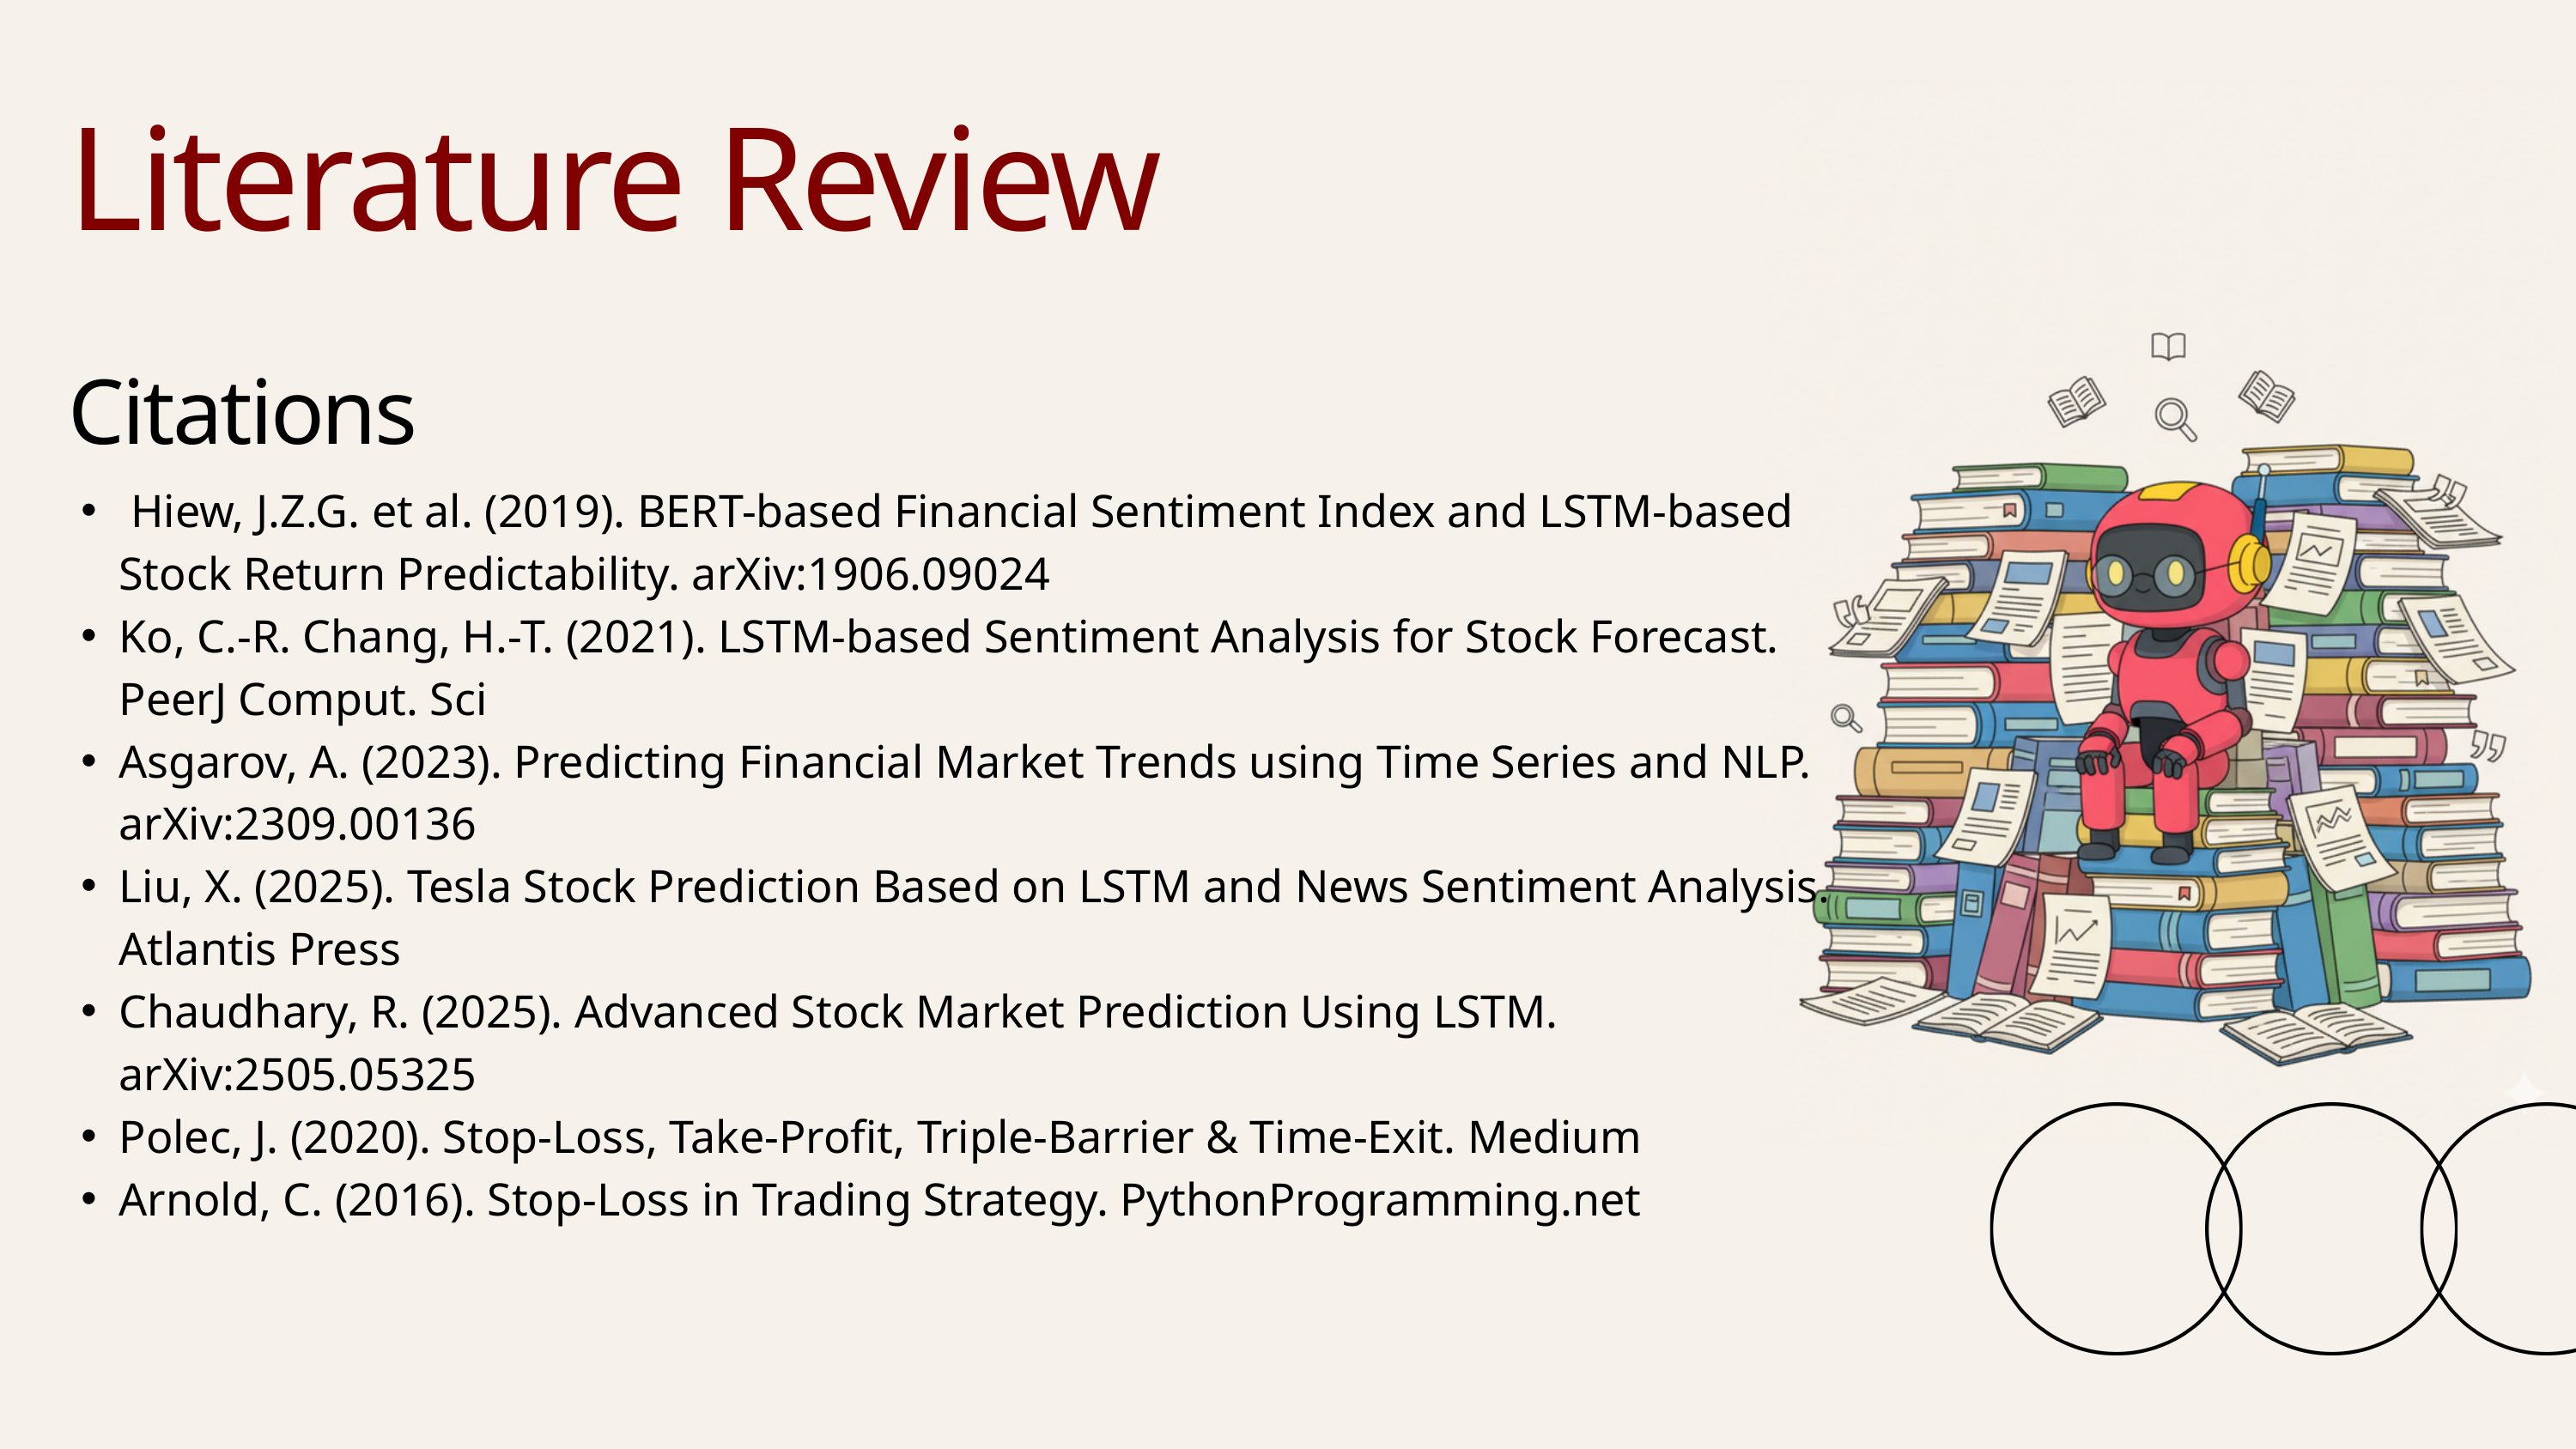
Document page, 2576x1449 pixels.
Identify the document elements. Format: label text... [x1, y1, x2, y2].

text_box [1990, 1102, 2576, 1355]
text_box [1761, 79, 2561, 1145]
text_box Literature Review [68, 115, 1217, 259]
text_box Citations [68, 355, 565, 463]
text_box Hiew, J.Z.G. et al. (2019). BERT-based Financial Sentiment Index and LSTM-based Stock Return Predictability. arXiv:1906.09024 Ko, C.-R. Chang, H.-T. (2021). LSTM-based Sentiment Analysis for Stock Forecast. PeerJ Comput. Sci Asgarov, A. (2023). Predicting Financial Market Trends using Time Series and NLP. arXiv:2309.00136 Liu, X. (2025). Tesla Stock Prediction Based on LSTM and News Sentiment Analysis. Atlantis Press Chaudhary, R. (2025). Advanced Stock Market Prediction Using LSTM. arXiv:2505.05325 Polec, J. (2020). Stop-Loss, Take-Profit, Triple-Barrier & Time-Exit. Medium Arnold, C. (2016). Stop-Loss in Trading Strategy. PythonProgramming.net [43, 474, 1847, 1225]
